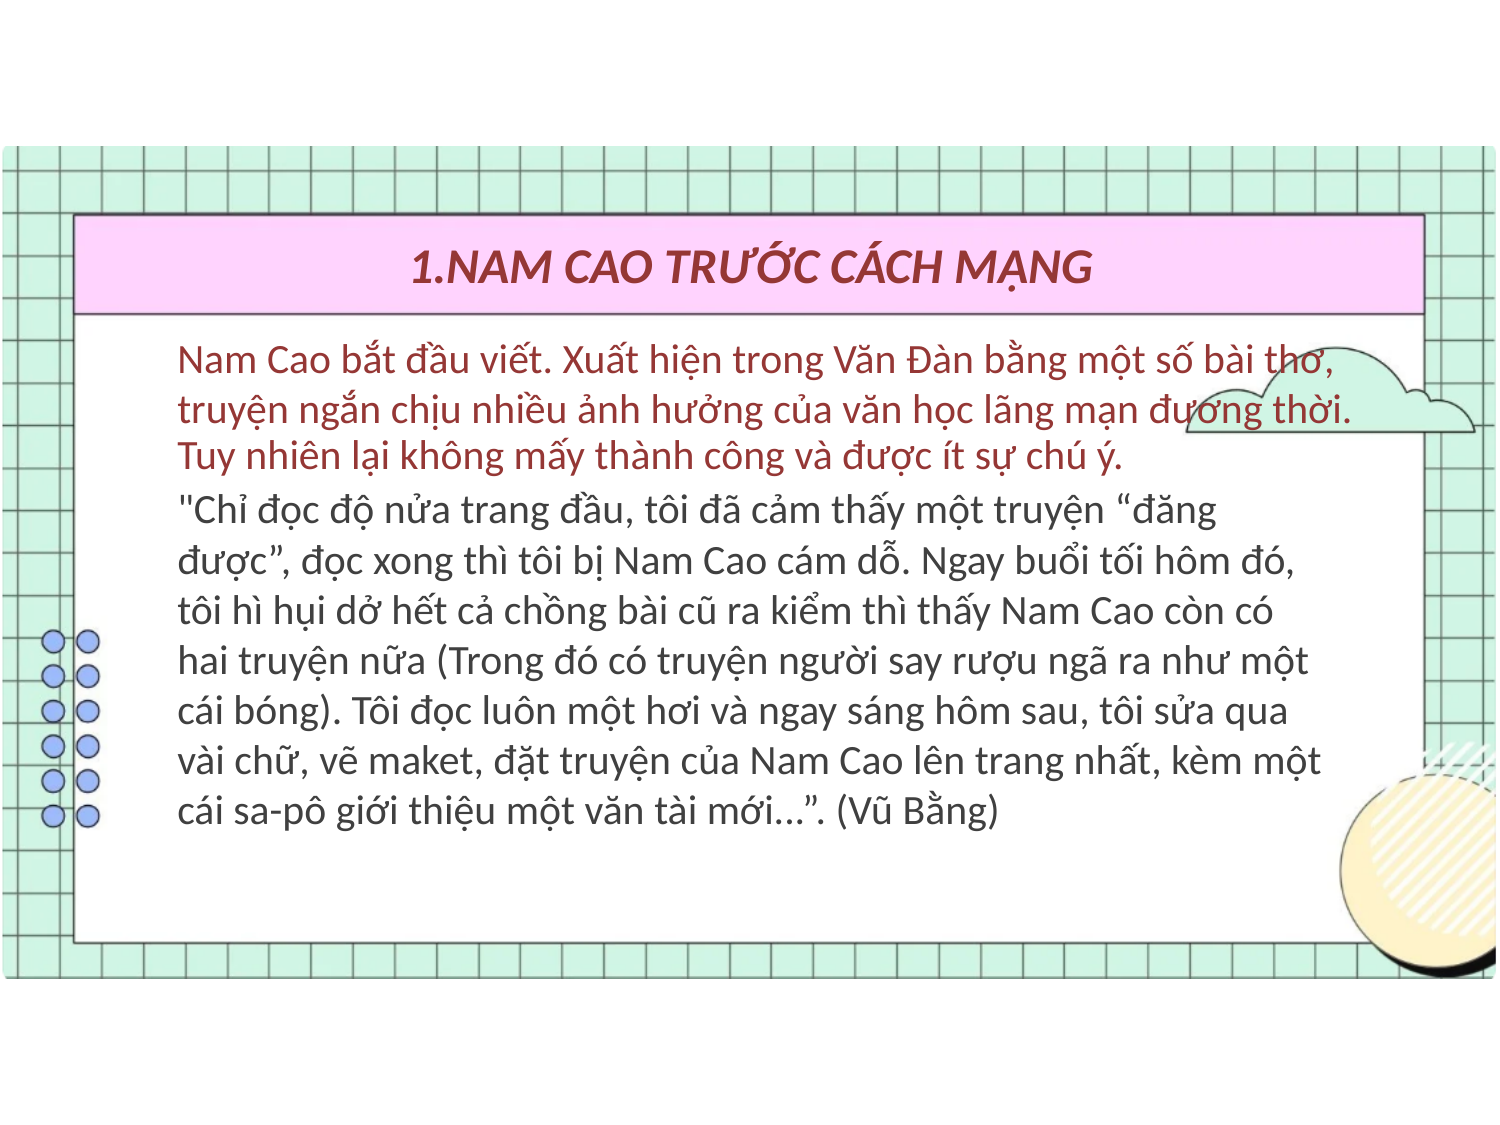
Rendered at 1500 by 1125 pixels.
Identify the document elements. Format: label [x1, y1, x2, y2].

picture [0, 146, 1500, 979]
